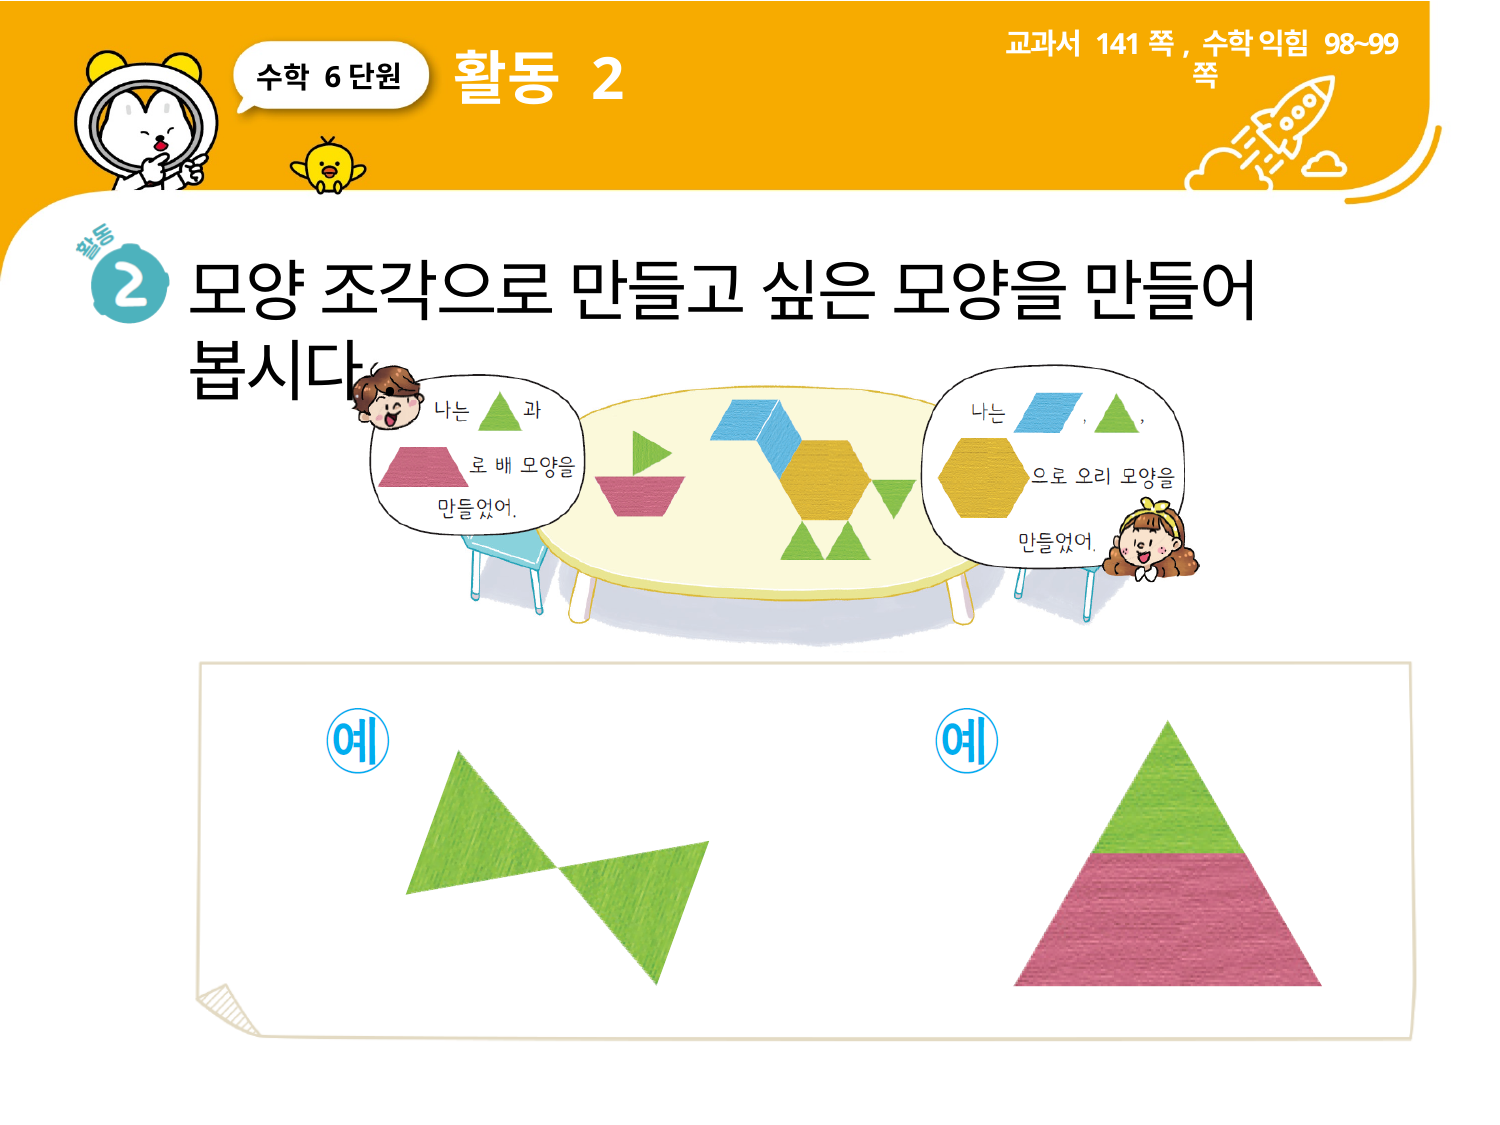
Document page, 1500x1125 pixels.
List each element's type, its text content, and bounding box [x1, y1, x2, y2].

picture [0, 1, 1500, 1124]
list 6단원 [282, 55, 445, 106]
list 활동 2 [438, 38, 1205, 124]
text_box 모양 조각으로 만들고 싶은 모양을 만들어 봅시다. [172, 241, 1451, 417]
list 교과서 141쪽, 수학 익힘 98~99쪽 [983, 22, 1428, 70]
